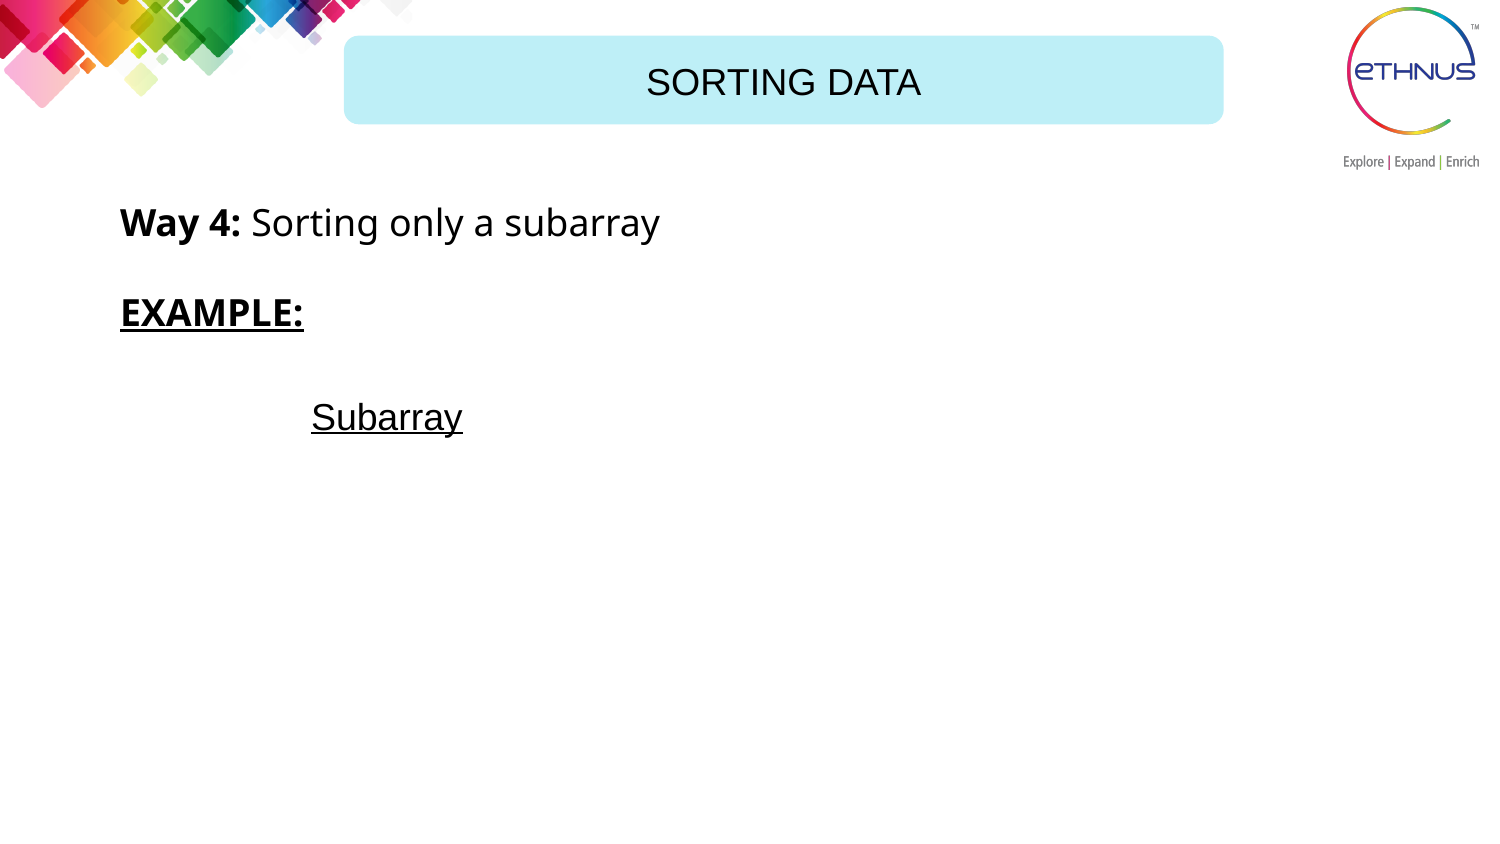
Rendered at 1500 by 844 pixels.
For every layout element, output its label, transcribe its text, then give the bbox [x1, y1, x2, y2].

picture [0, 0, 413, 108]
text_box Way 4: Sorting only a subarray EXAMPLE: [105, 191, 856, 341]
picture [1344, 7, 1479, 170]
text_box Subarray [296, 385, 781, 446]
text_box SORTING DATA [343, 35, 1224, 125]
